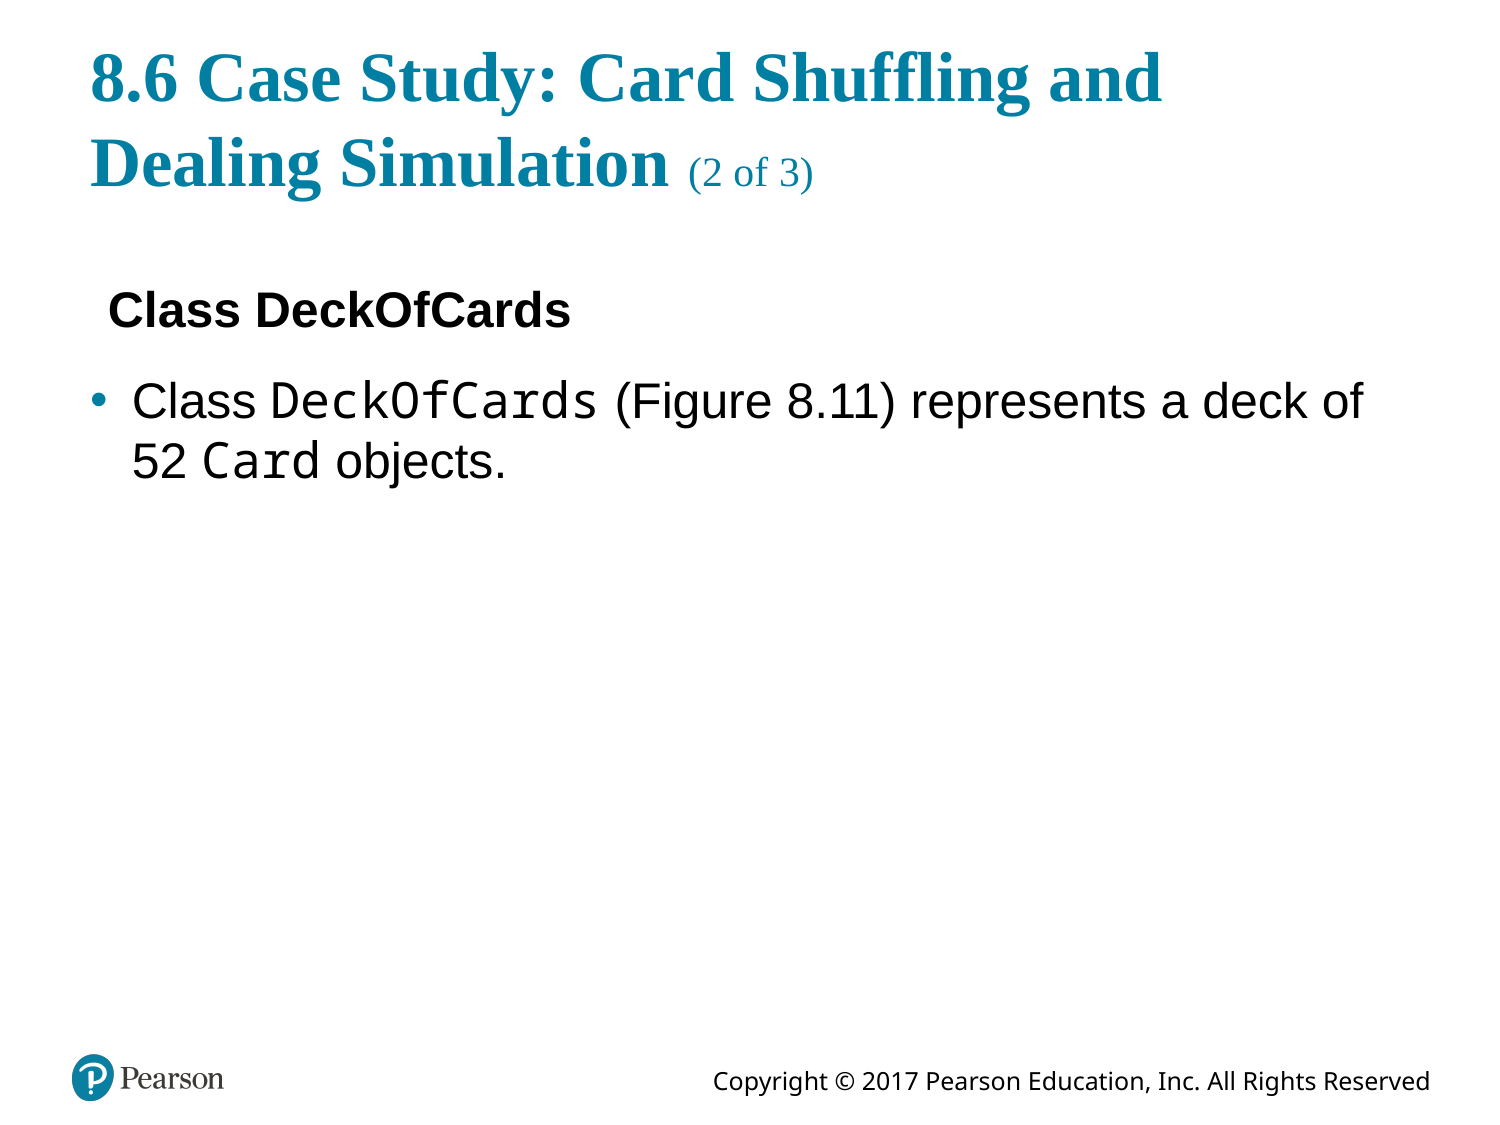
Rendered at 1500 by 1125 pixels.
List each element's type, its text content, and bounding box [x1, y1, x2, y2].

list Class DeckOfCards Class DeckOfCards (Figure 8.11) represents a deck of 52 Card objects. [75, 262, 1425, 1005]
picture [98, 1054, 224, 1101]
title 8.6 Case Study: Card Shuffling and Dealing Simulation (2 of 3) [75, 35, 1425, 216]
picture [80, 1063, 106, 1088]
picture [72, 1054, 88, 1070]
picture [72, 1087, 83, 1101]
